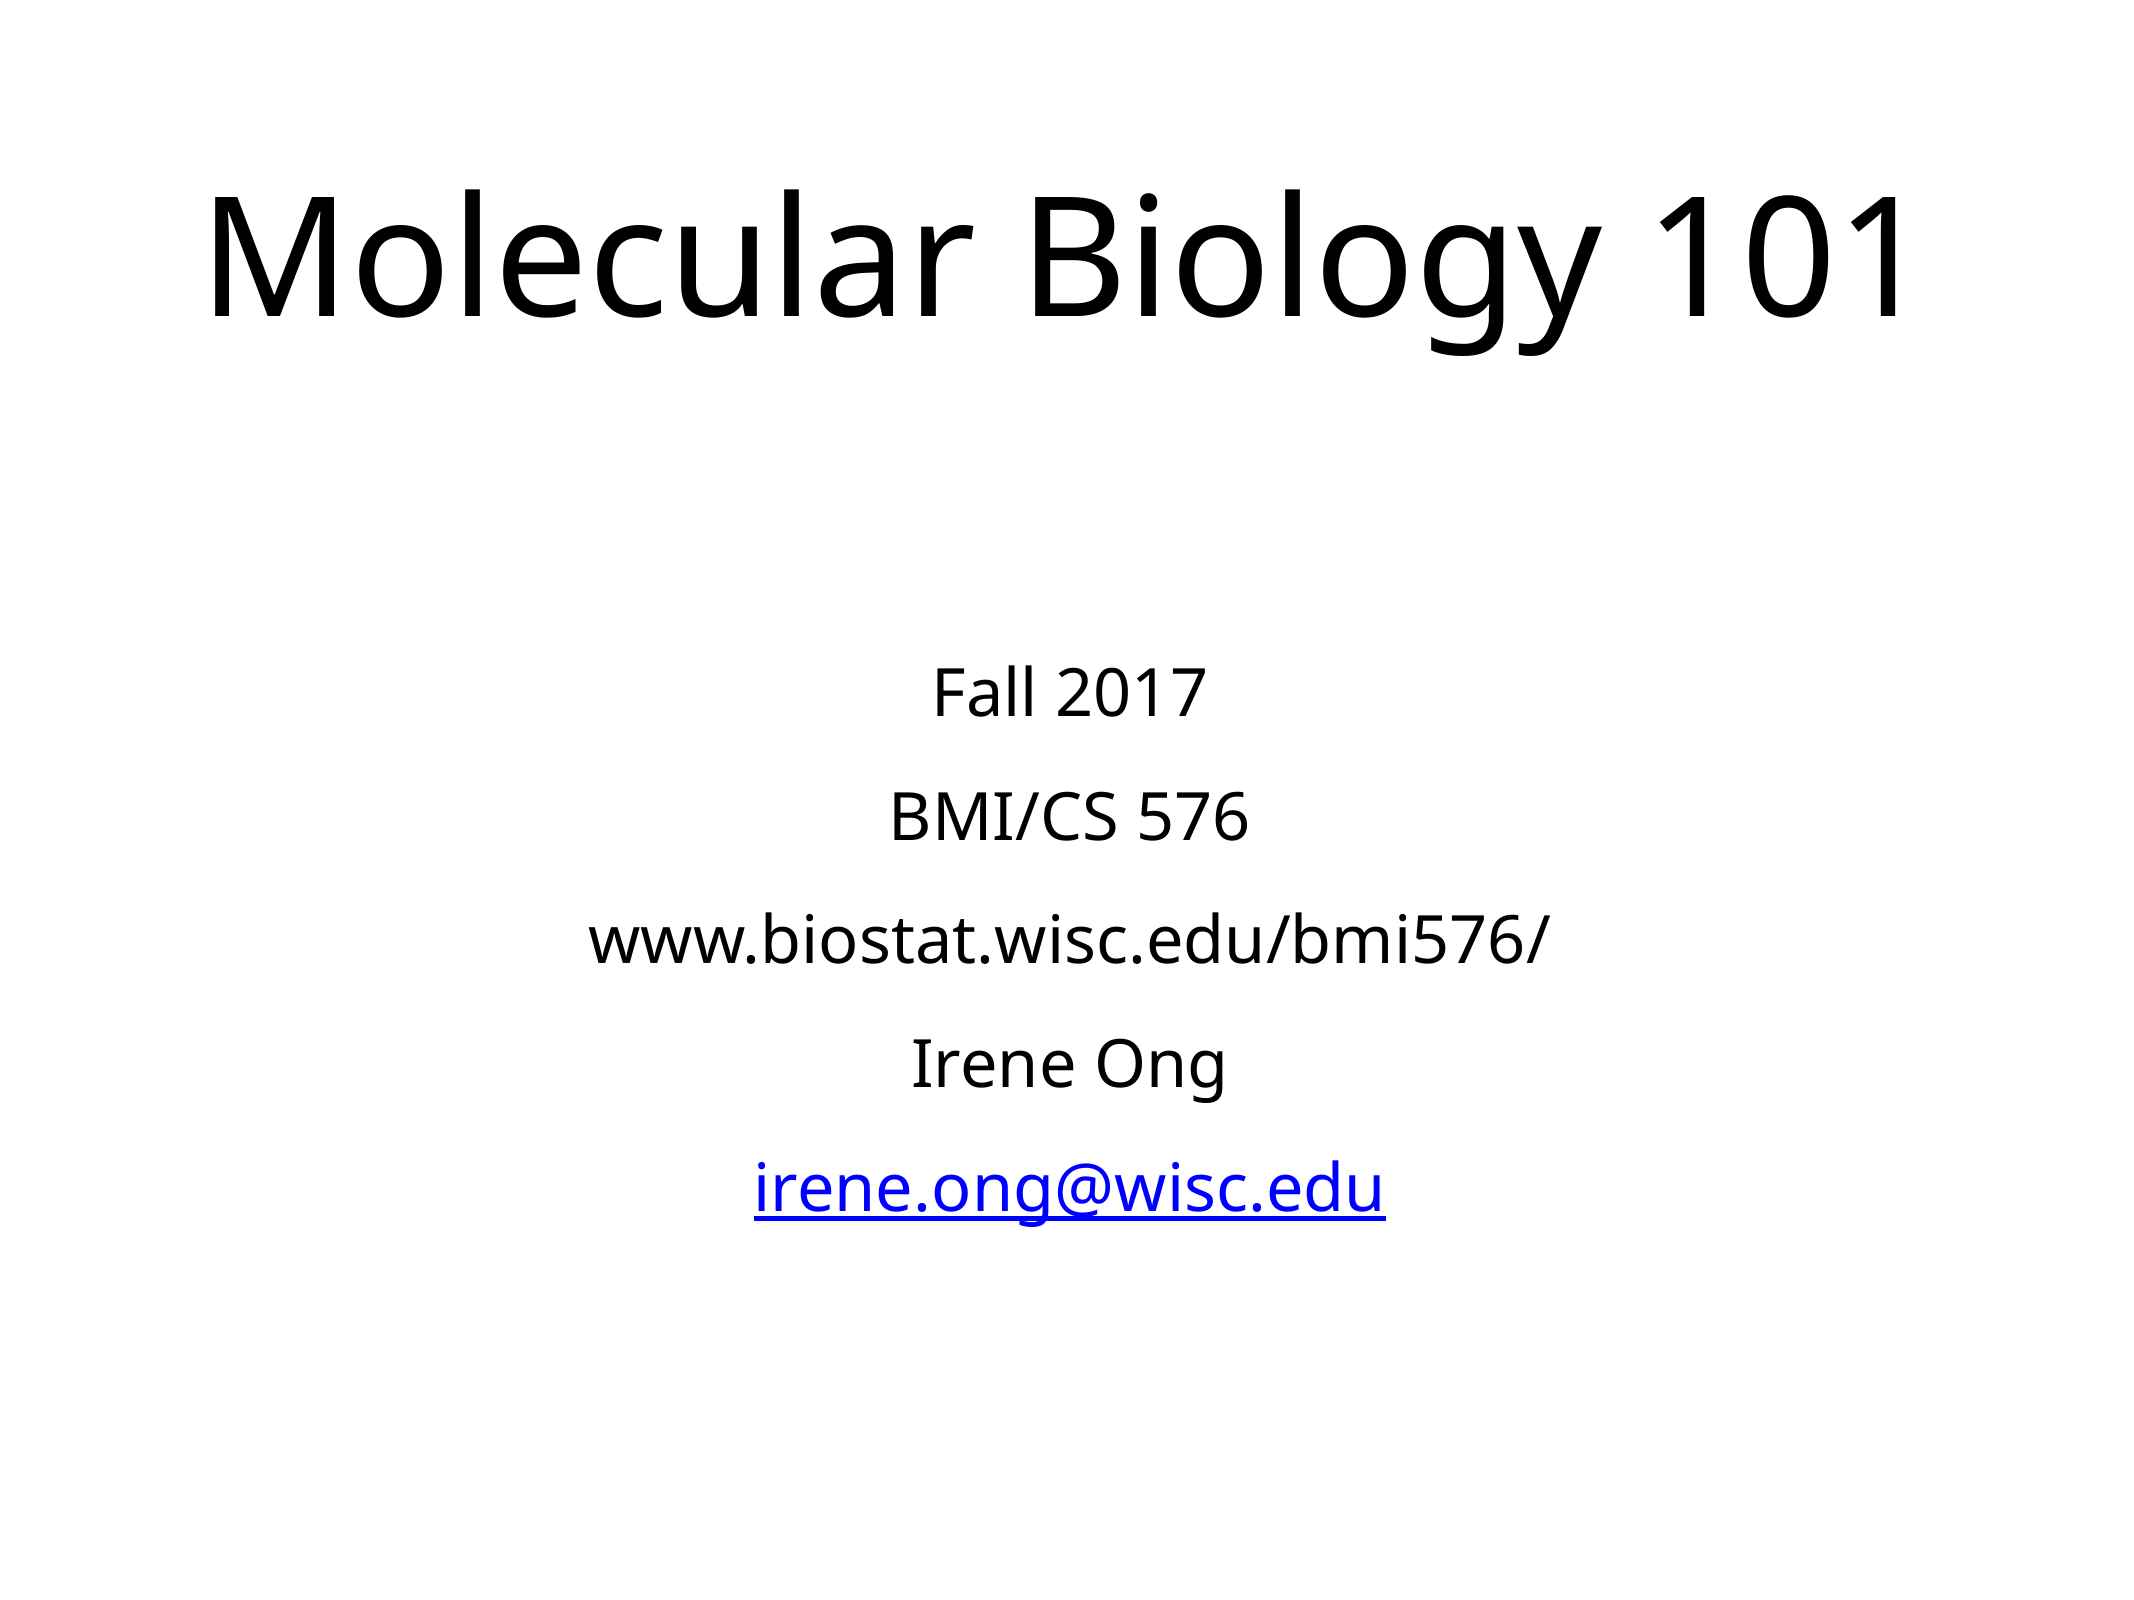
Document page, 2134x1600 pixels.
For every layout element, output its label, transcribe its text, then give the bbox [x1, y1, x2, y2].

list Fall 2017 BMI/CS 576 www.biostat.wisc.edu/bmi576/ Irene Ong irene.ong@wisc.edu [155, 426, 1978, 1459]
title Molecular Biology 101 [155, 72, 1978, 426]
